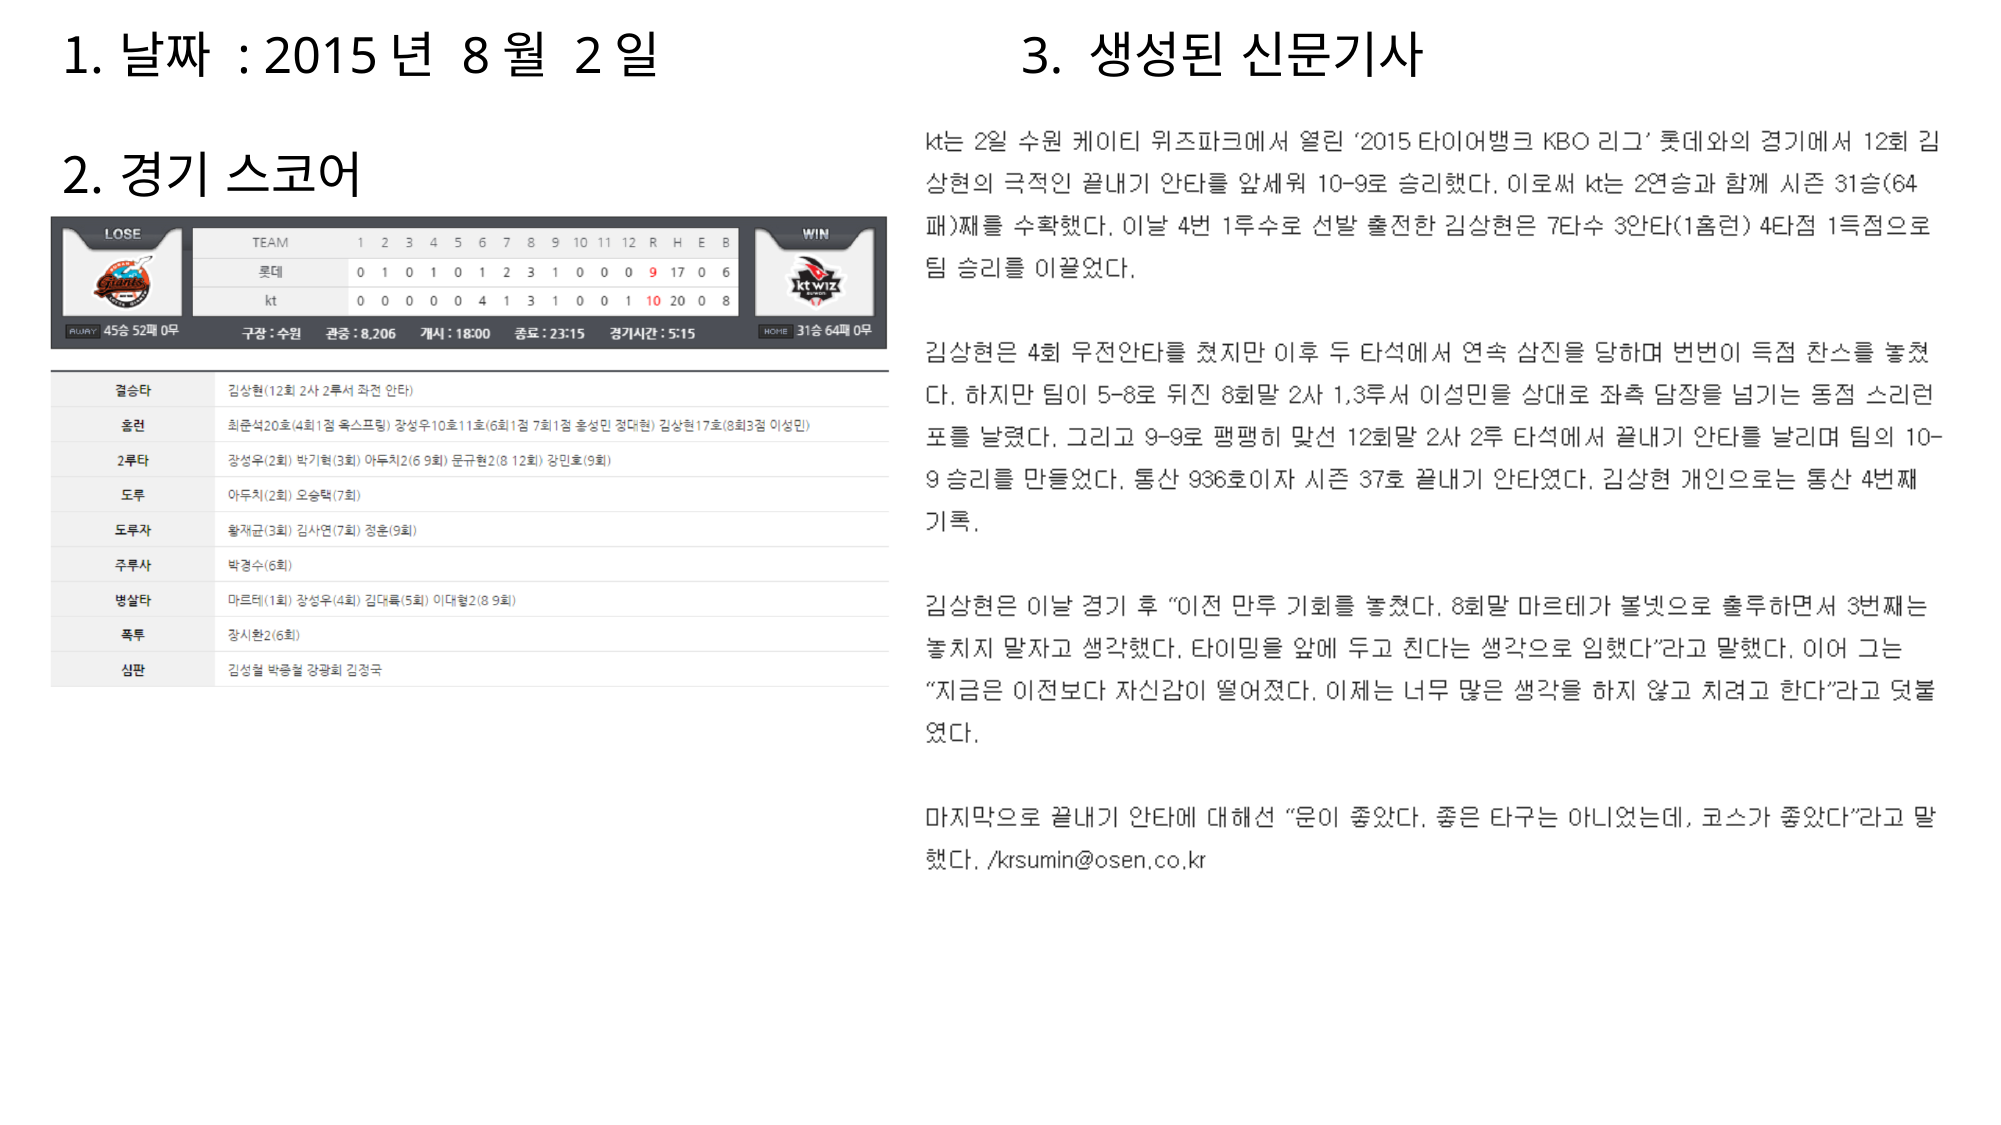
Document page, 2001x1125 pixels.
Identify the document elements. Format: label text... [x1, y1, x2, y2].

picture [921, 114, 1961, 876]
picture [48, 213, 892, 689]
text_box 날짜 : 2015년 8월 2일 3. 생성된 신문기사 경기 스코어 [48, 16, 1590, 212]
